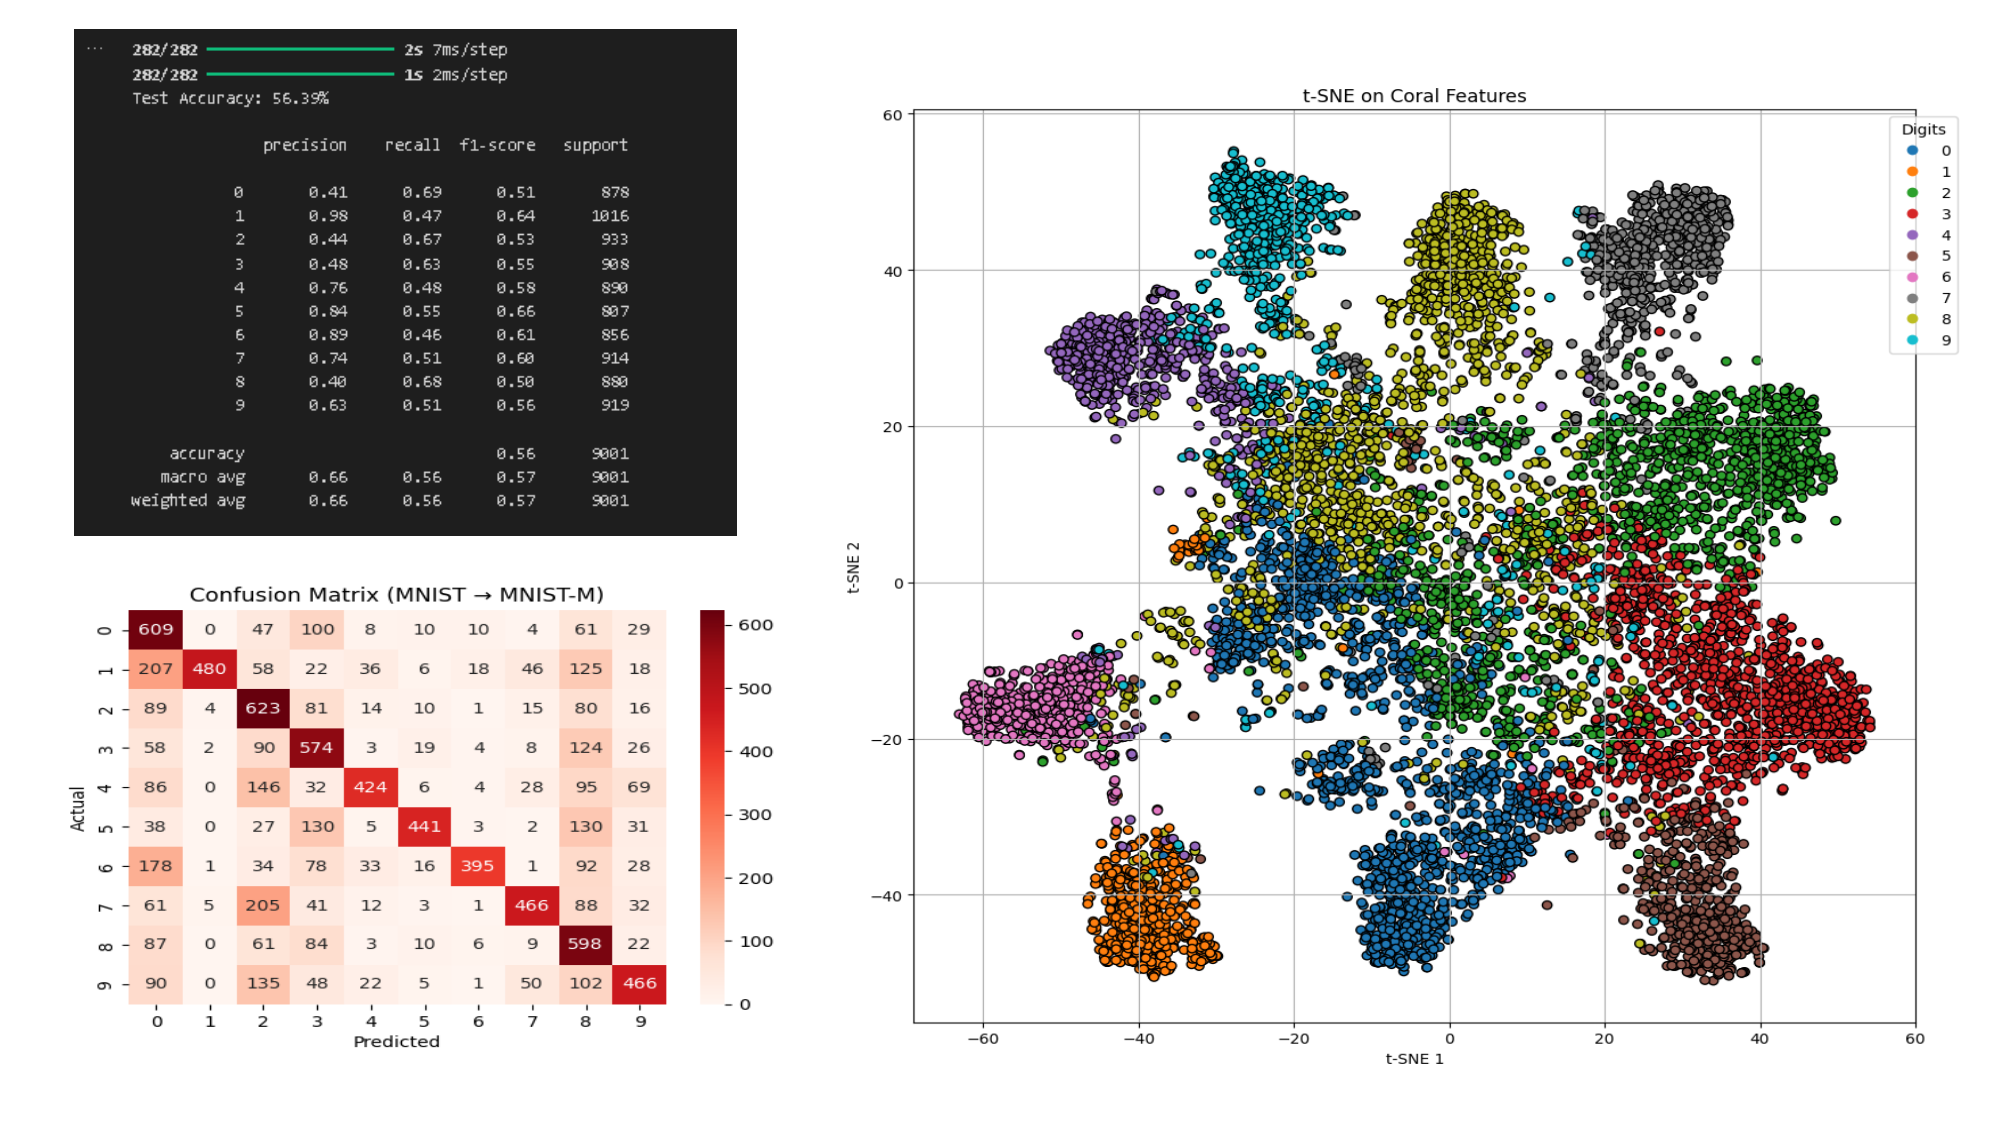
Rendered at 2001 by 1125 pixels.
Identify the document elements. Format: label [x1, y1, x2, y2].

picture [57, 576, 787, 1061]
picture [74, 29, 737, 536]
picture [836, 78, 1969, 1076]
